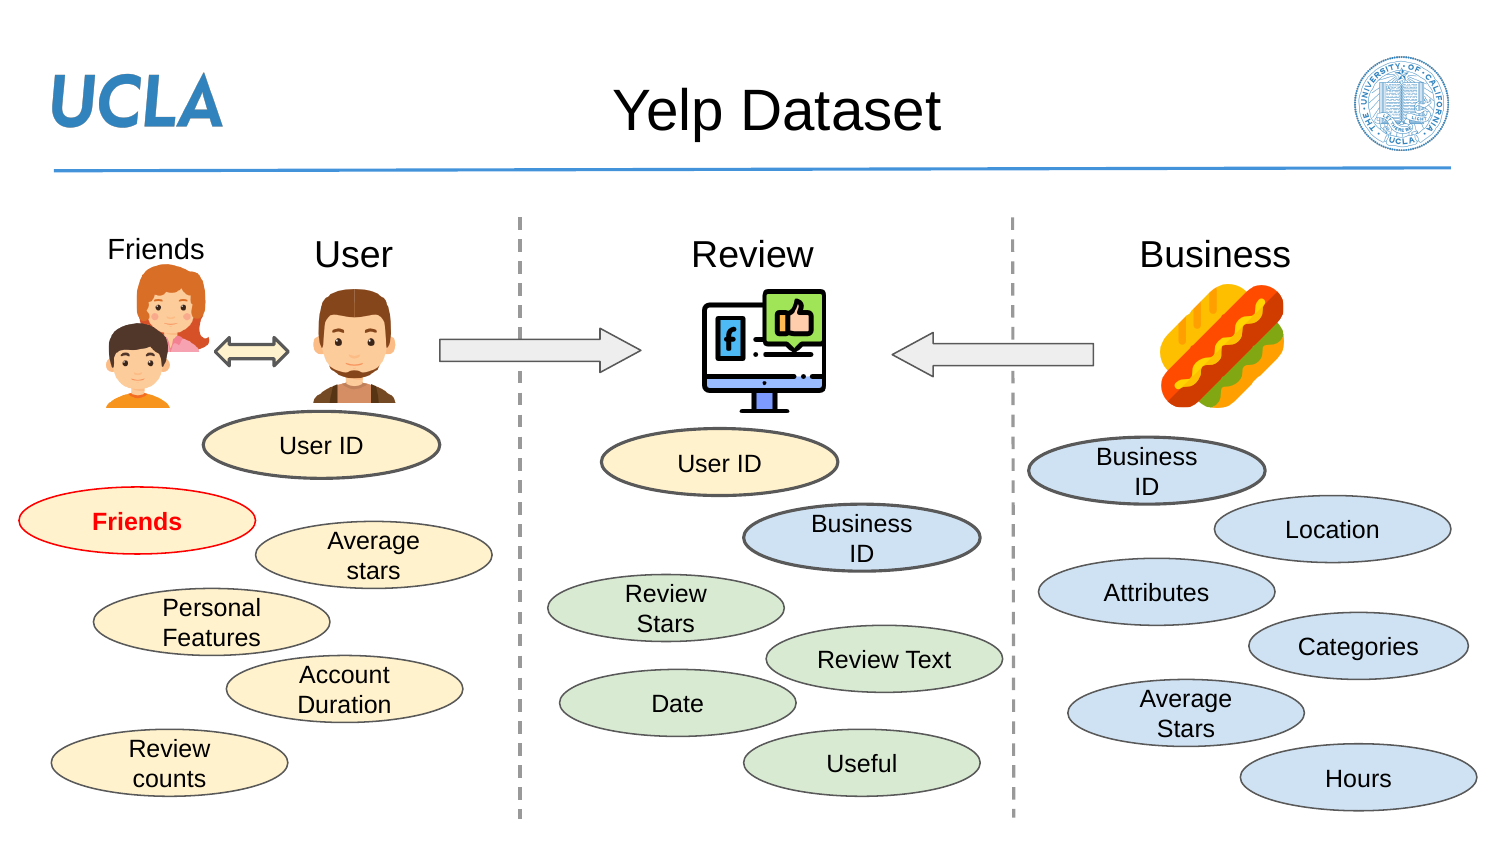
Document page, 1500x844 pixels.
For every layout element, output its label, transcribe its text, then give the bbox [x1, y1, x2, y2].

text_box Friends [18, 486, 256, 554]
text_box [892, 332, 1007, 377]
text_box Categories [1248, 612, 1469, 680]
text_box [439, 339, 515, 362]
text_box [219, 337, 289, 366]
text_box Review Stars [547, 574, 785, 642]
text_box Useful [743, 729, 981, 797]
text_box Personal Features [93, 588, 331, 656]
picture [50, 70, 224, 129]
text_box Average stars [255, 521, 493, 589]
picture [296, 289, 411, 403]
picture [702, 289, 826, 413]
text_box Business ID [1028, 437, 1266, 505]
text_box Business ID [743, 504, 981, 572]
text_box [53, 167, 1452, 171]
text_box Review Text [766, 625, 1003, 693]
list Friends [28, 210, 284, 292]
text_box Average Stars [1067, 679, 1305, 747]
list Business [1087, 207, 1343, 290]
text_box User ID [203, 411, 440, 479]
picture [1159, 284, 1284, 408]
picture [1354, 56, 1450, 152]
text_box Location [1214, 495, 1451, 563]
text_box Review counts [51, 729, 288, 797]
list User [226, 207, 482, 290]
picture [93, 263, 216, 408]
text_box User ID [601, 428, 838, 496]
text_box Hours [1240, 743, 1477, 811]
text_box Attributes [1038, 558, 1276, 626]
text_box Account Duration [226, 655, 463, 723]
text_box [525, 328, 641, 373]
list Review [625, 207, 880, 290]
text_box Date [559, 669, 797, 737]
text_box [1019, 343, 1094, 366]
title Yelp Dataset [228, 56, 1327, 151]
